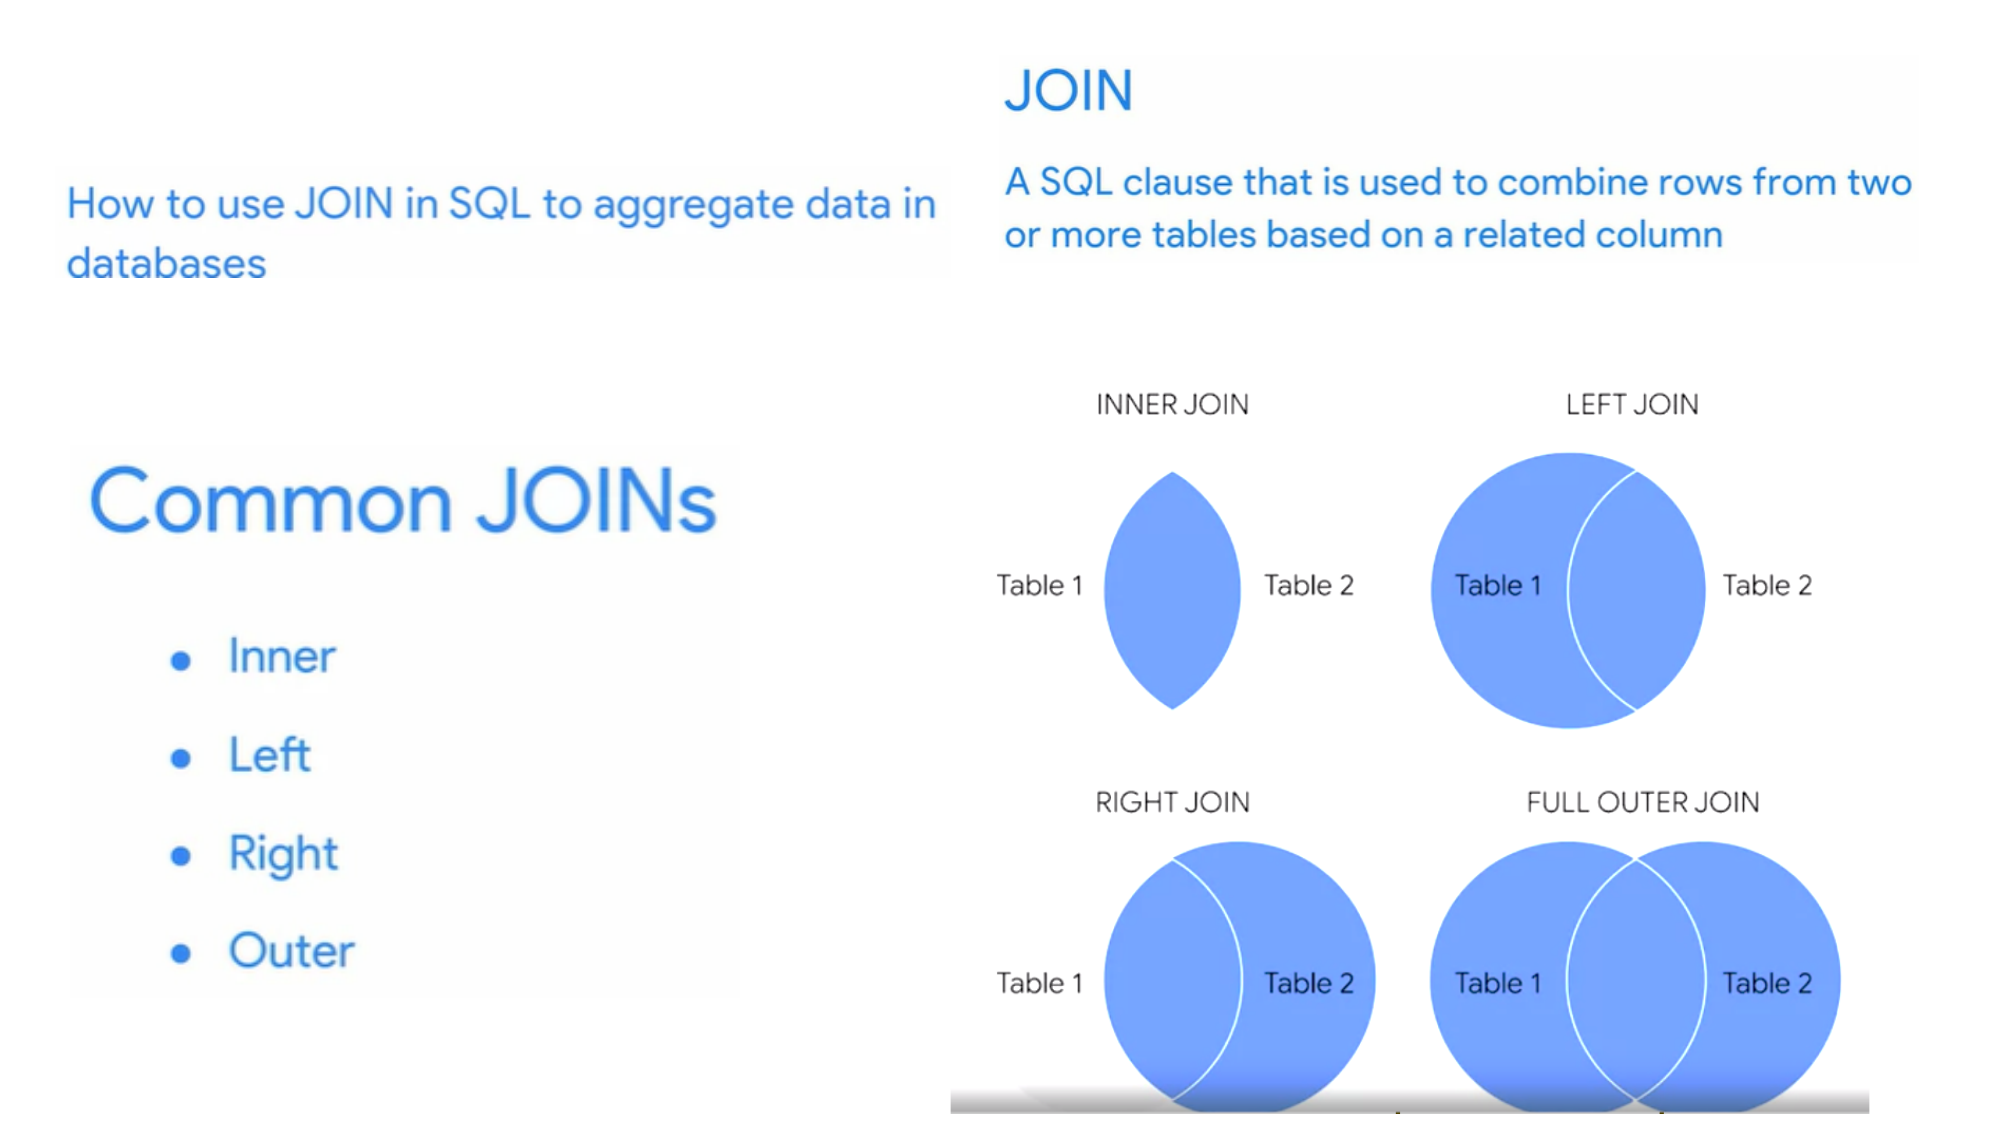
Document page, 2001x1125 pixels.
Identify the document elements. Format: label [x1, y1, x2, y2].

picture [950, 342, 1870, 1114]
picture [70, 445, 740, 998]
picture [999, 55, 1919, 264]
picture [55, 166, 951, 278]
